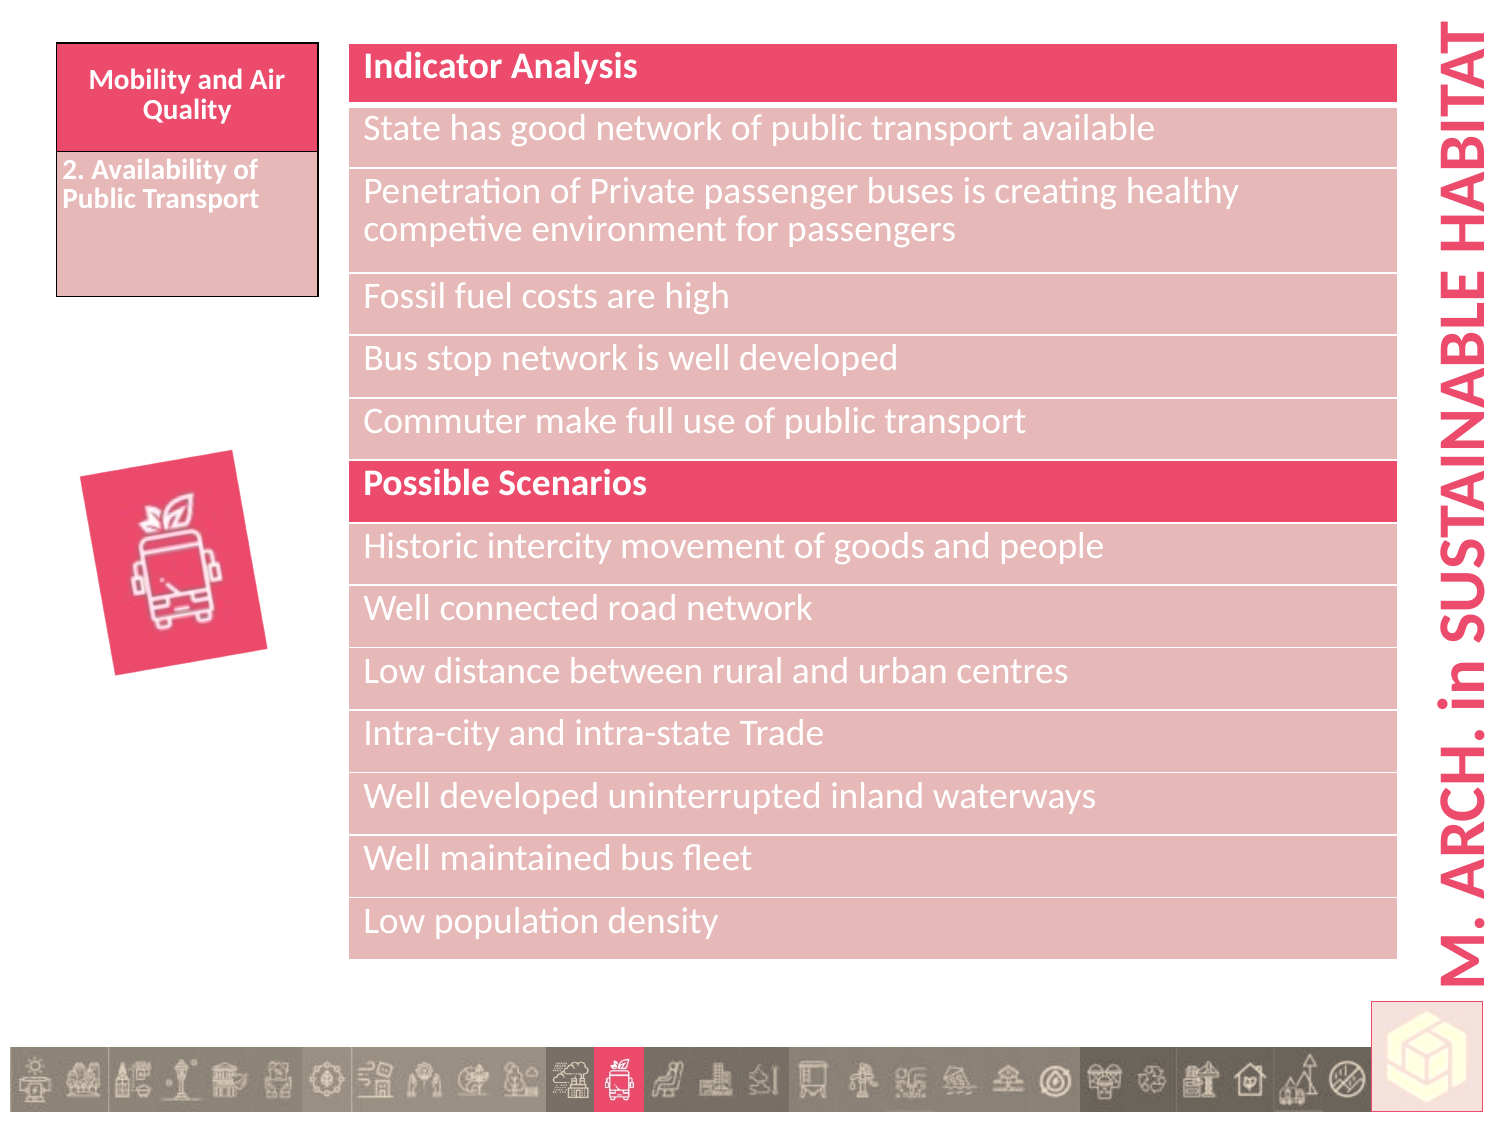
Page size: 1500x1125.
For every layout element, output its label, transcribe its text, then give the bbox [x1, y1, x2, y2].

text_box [10, 1047, 301, 1113]
table_cell Commuter make full use of public transport [349, 399, 1397, 459]
picture [302, 1047, 644, 1113]
table_cell Low population density [349, 898, 1397, 959]
table_header Indicator Analysis [349, 44, 1397, 102]
table_cell Well developed uninterrupted inland waterways [349, 773, 1397, 834]
table_cell Well maintained bus fleet [349, 836, 1397, 897]
table_cell Low distance between rural and urban centres [349, 648, 1397, 709]
text_box M. ARCH. in SUSTAINABLE HABITAT [1410, 0, 1500, 1019]
table_cell Penetration of Private passenger buses is creating healthy competive environment for passengers [349, 169, 1397, 272]
table_cell 2. Availability of Public Transport [57, 152, 317, 296]
picture [81, 451, 267, 675]
table_cell State has good network of public transport available [349, 108, 1397, 167]
table_cell Well connected road network [349, 586, 1397, 647]
table_header Mobility and Air Quality [57, 44, 317, 151]
table_cell Fossil fuel costs are high [349, 274, 1397, 334]
table_cell Intra-city and intra-state Trade [349, 711, 1397, 772]
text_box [644, 1047, 1366, 1113]
picture [1371, 1001, 1483, 1112]
table_cell Possible Scenarios [349, 461, 1397, 522]
table_cell Historic intercity movement of goods and people [349, 524, 1397, 584]
table_cell Bus stop network is well developed [349, 336, 1397, 397]
